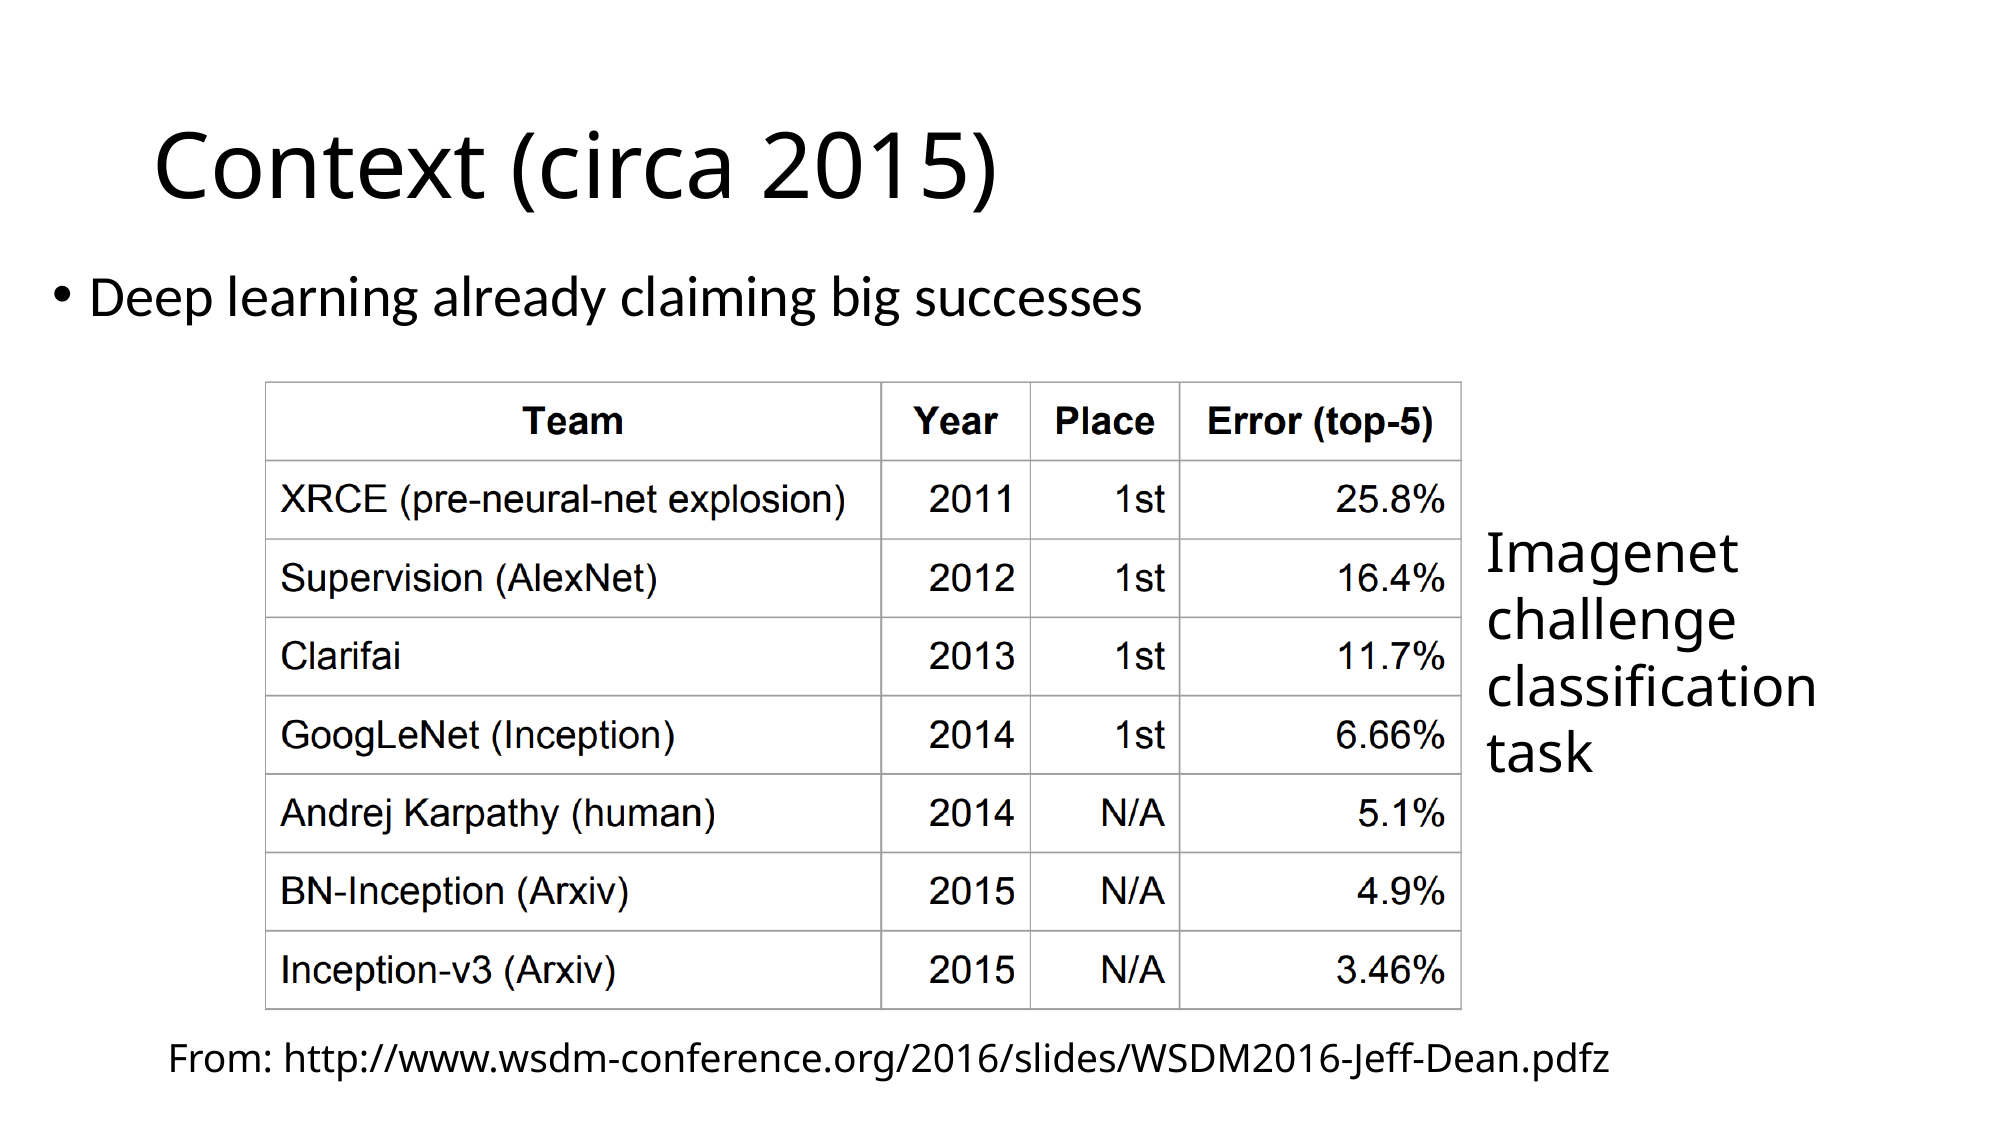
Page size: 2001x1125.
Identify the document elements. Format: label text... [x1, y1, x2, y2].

text_box Imagenet challenge classification task [1479, 510, 1849, 792]
text_box From: http://www.wsdm-conference.org/2016/slides/WSDM2016-Jeff-Dean.pdfz [152, 1025, 1625, 1088]
title Context (circa 2015) [137, 59, 1863, 258]
list Deep learning already claiming big successes [37, 258, 1973, 1001]
picture [261, 364, 1479, 1047]
